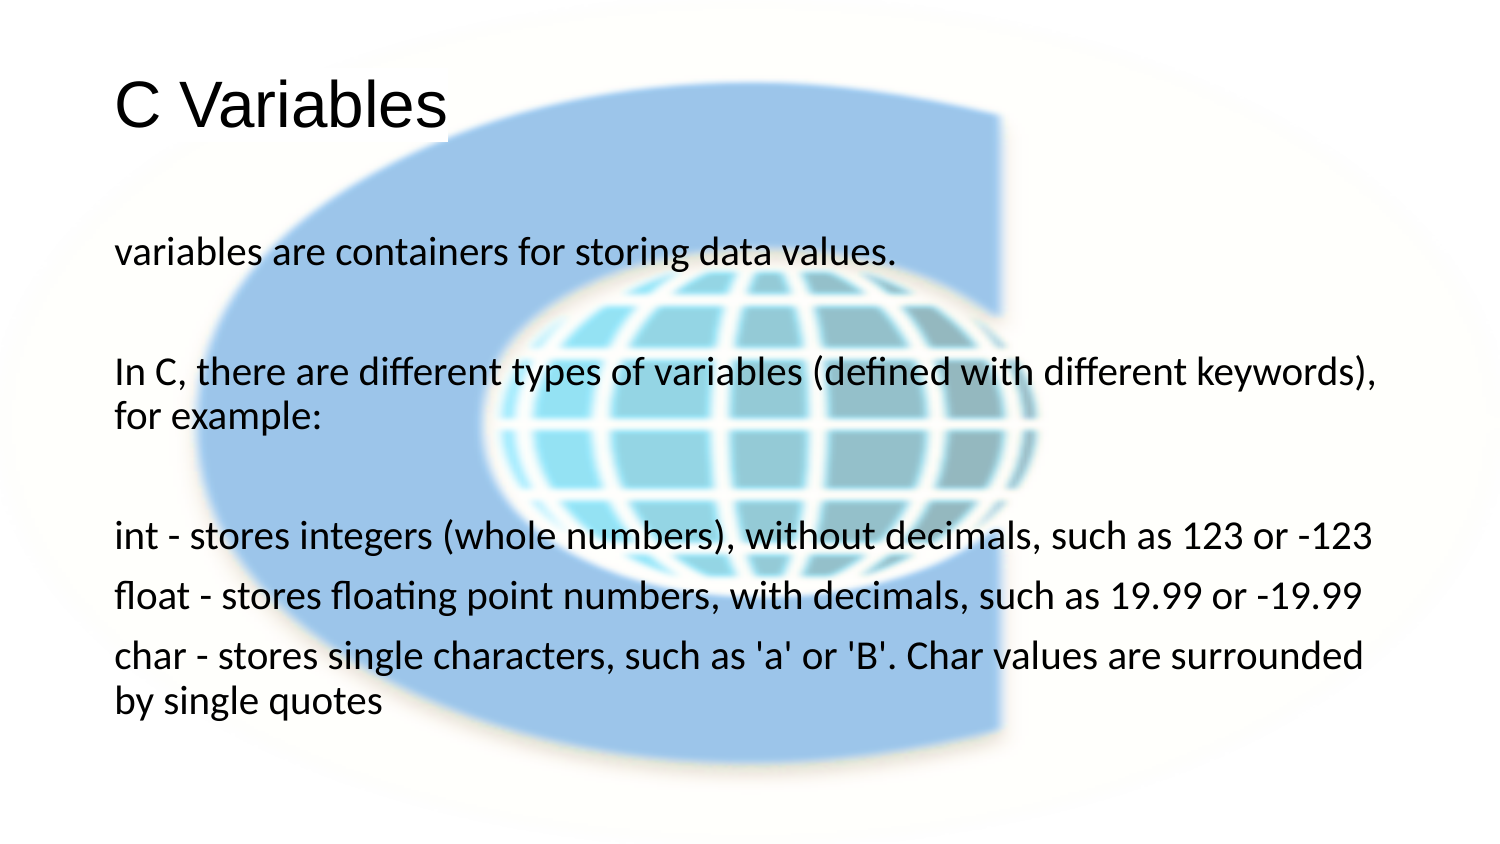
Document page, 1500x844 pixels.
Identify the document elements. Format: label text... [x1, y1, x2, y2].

list variables are containers for storing data values. In C, there are different types of variables (defined with different keywords), for example: int - stores integers (whole numbers), without decimals, such as 123 or -123 float - stores floating point numbers, with decimals, such as 19.99 or -19.99 char - stores single characters, such as 'a' or 'B'. Char values are surrounded by single quotes [103, 224, 1397, 760]
title C Variables [103, 44, 1397, 208]
